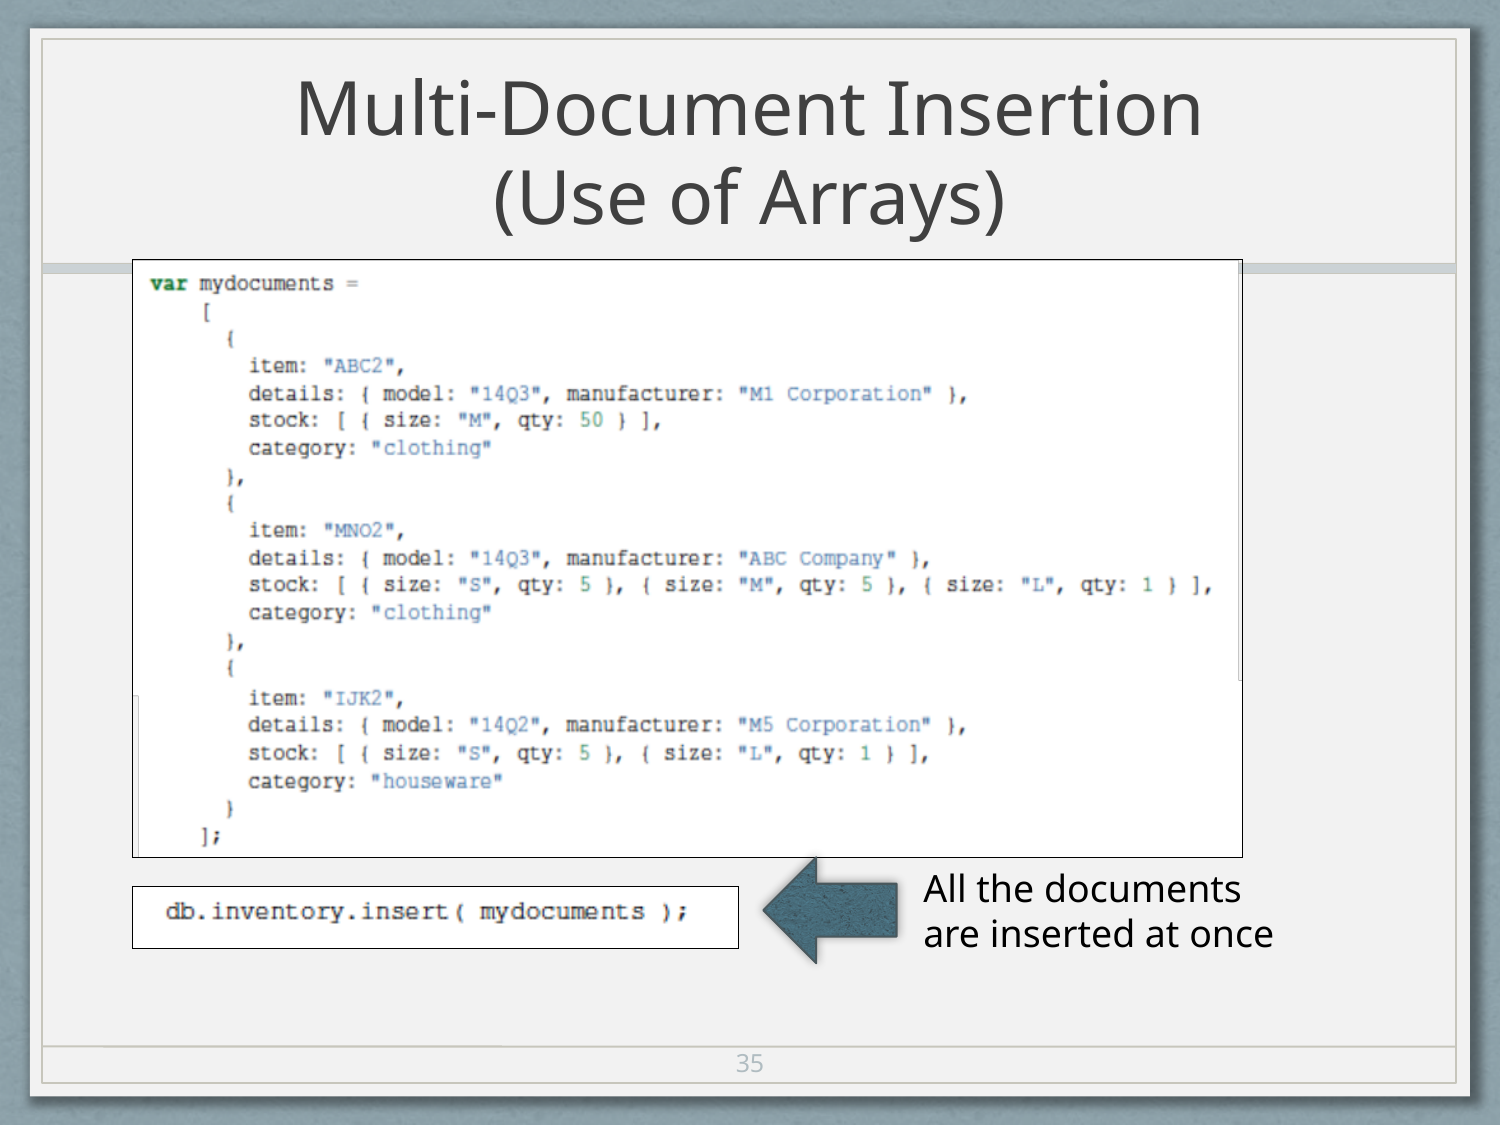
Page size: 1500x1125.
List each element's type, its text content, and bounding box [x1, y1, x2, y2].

title Multi-Document Insertion (Use of Arrays) [147, 40, 1353, 260]
text_box [762, 870, 898, 965]
picture [131, 259, 1243, 858]
picture [131, 885, 740, 950]
text_box All the documents are inserted at once [908, 857, 1324, 963]
slide_number 35 [687, 1042, 813, 1088]
